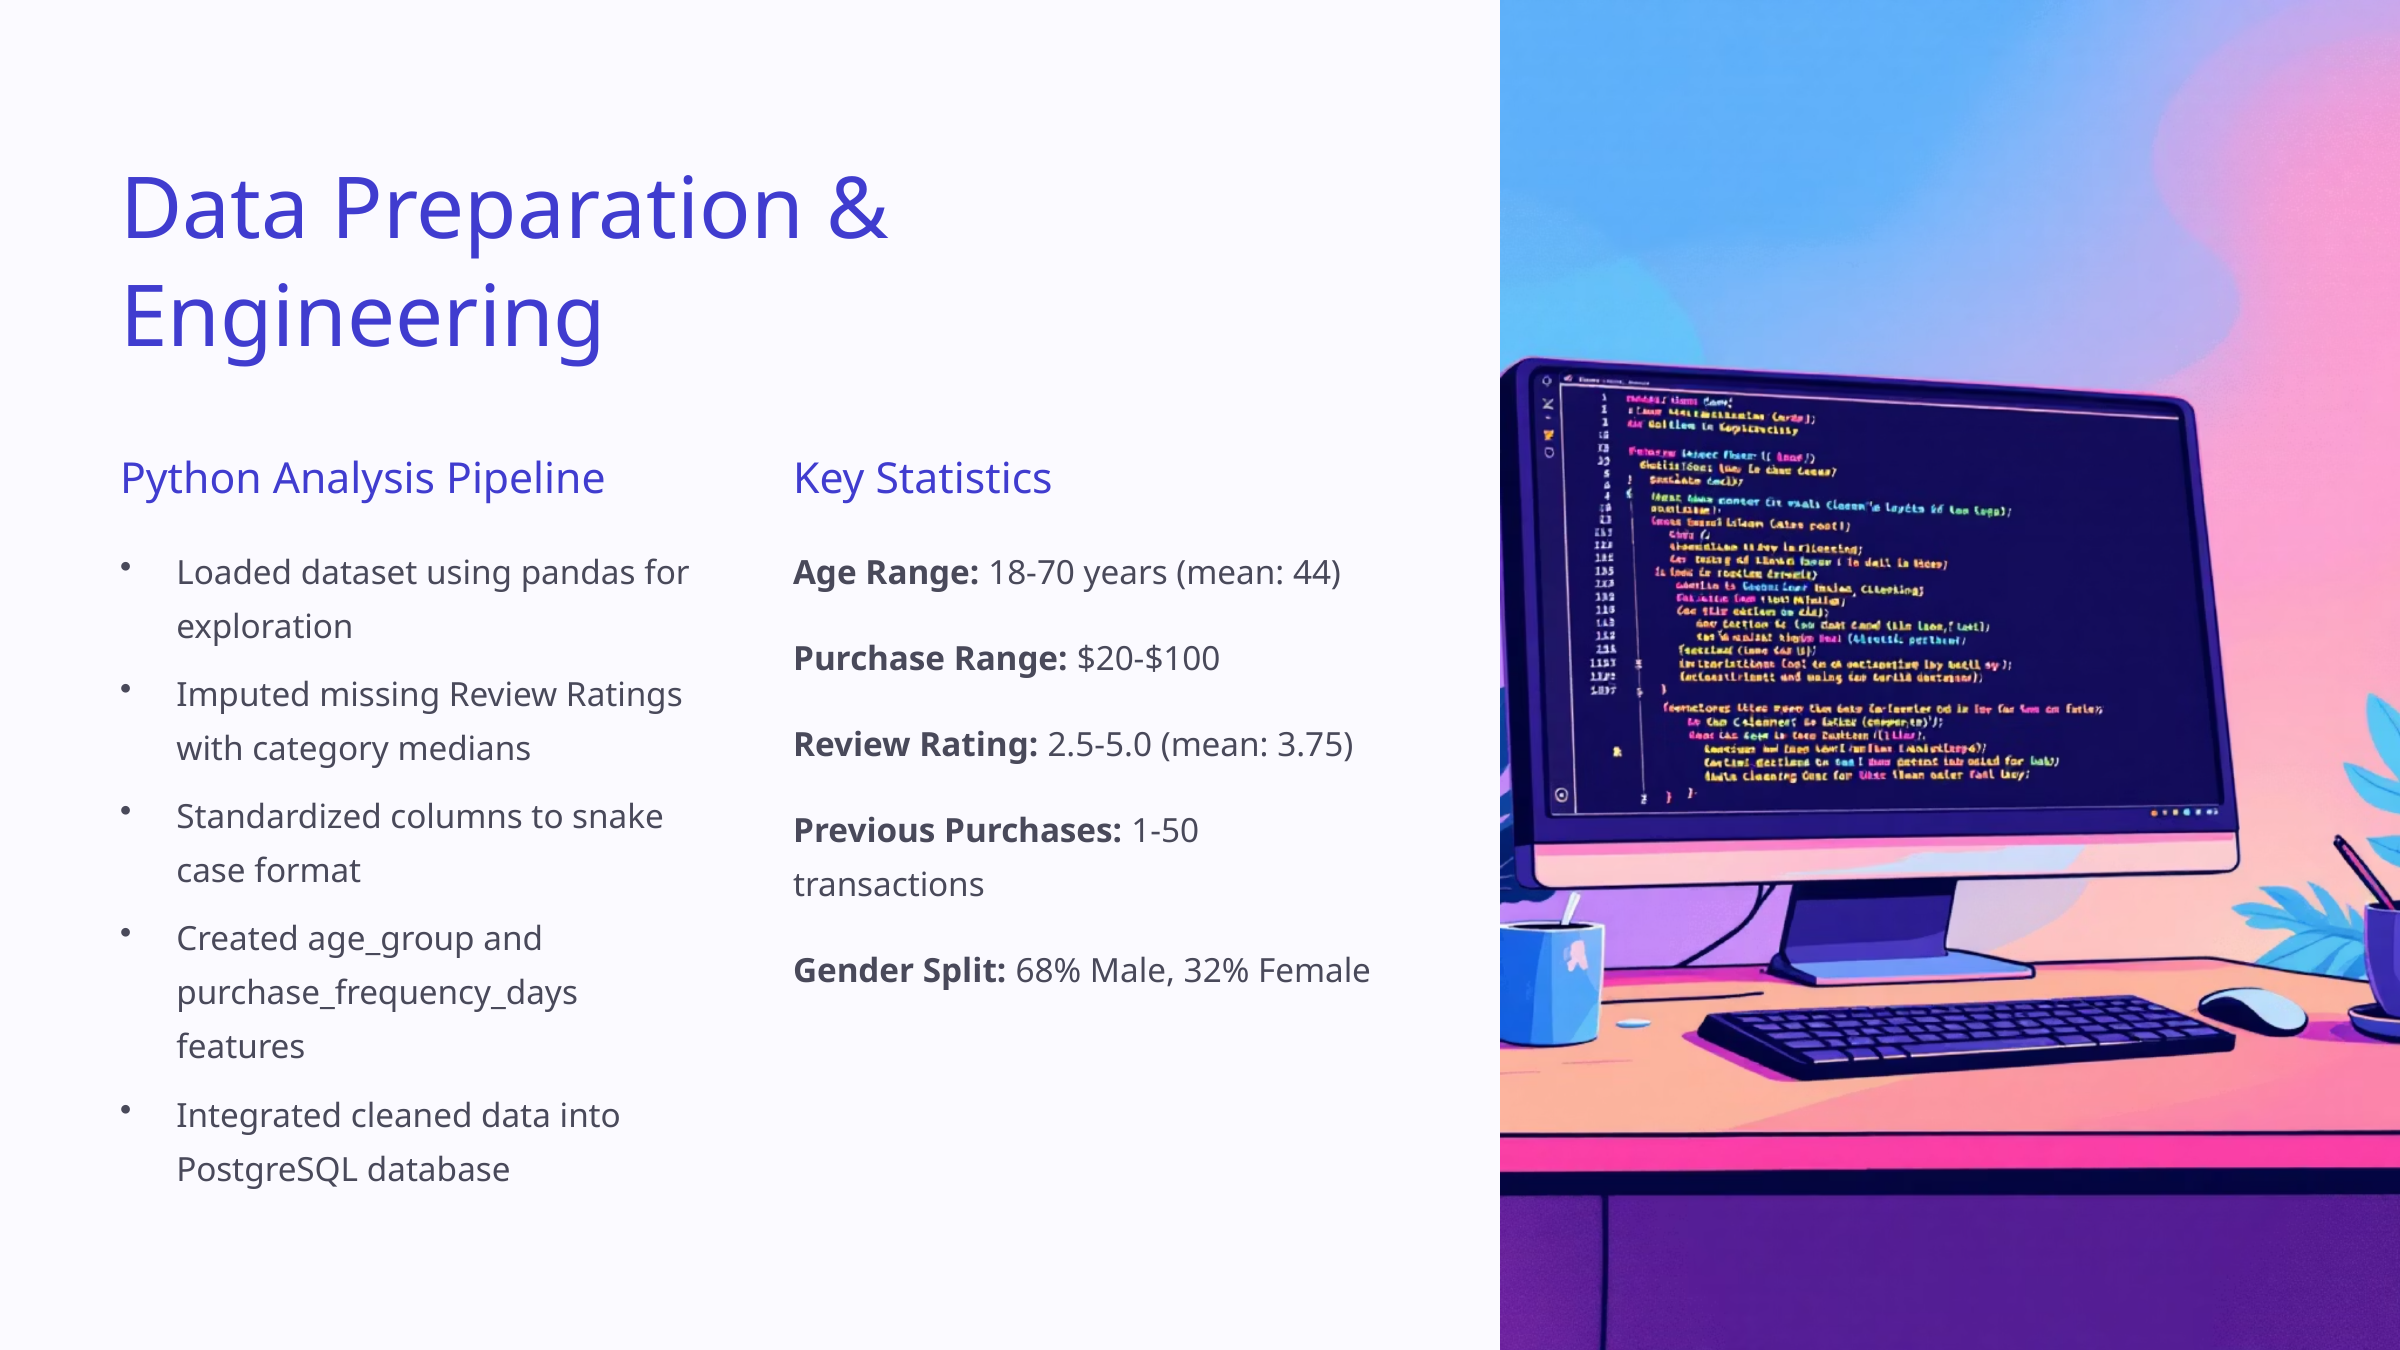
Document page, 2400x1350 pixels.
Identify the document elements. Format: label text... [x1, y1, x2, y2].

text_box Integrated cleaned data into PostgreSQL database [120, 1079, 709, 1190]
text_box Python Analysis Pipeline [120, 448, 665, 503]
text_box Imputed missing Review Ratings with category medians [120, 658, 709, 769]
picture [1499, 0, 2400, 1350]
text_box Review Rating: 2.5-5.0 (mean: 3.75) [793, 708, 1382, 764]
text_box Purchase Range: $20-$100 [793, 622, 1382, 678]
text_box Gender Split: 68% Male, 32% Female [793, 935, 1382, 1046]
text_box Key Statistics [793, 448, 1223, 503]
text_box Created age_group and purchase_frequency_days features [120, 902, 709, 1068]
text_box Data Preparation & Engineering [120, 148, 1380, 364]
text_box Previous Purchases: 1-50 transactions [793, 794, 1382, 905]
text_box Standardized columns to snake case format [120, 780, 709, 891]
text_box Loaded dataset using pandas for exploration [120, 536, 709, 647]
text_box Age Range: 18-70 years (mean: 44) [793, 536, 1382, 592]
